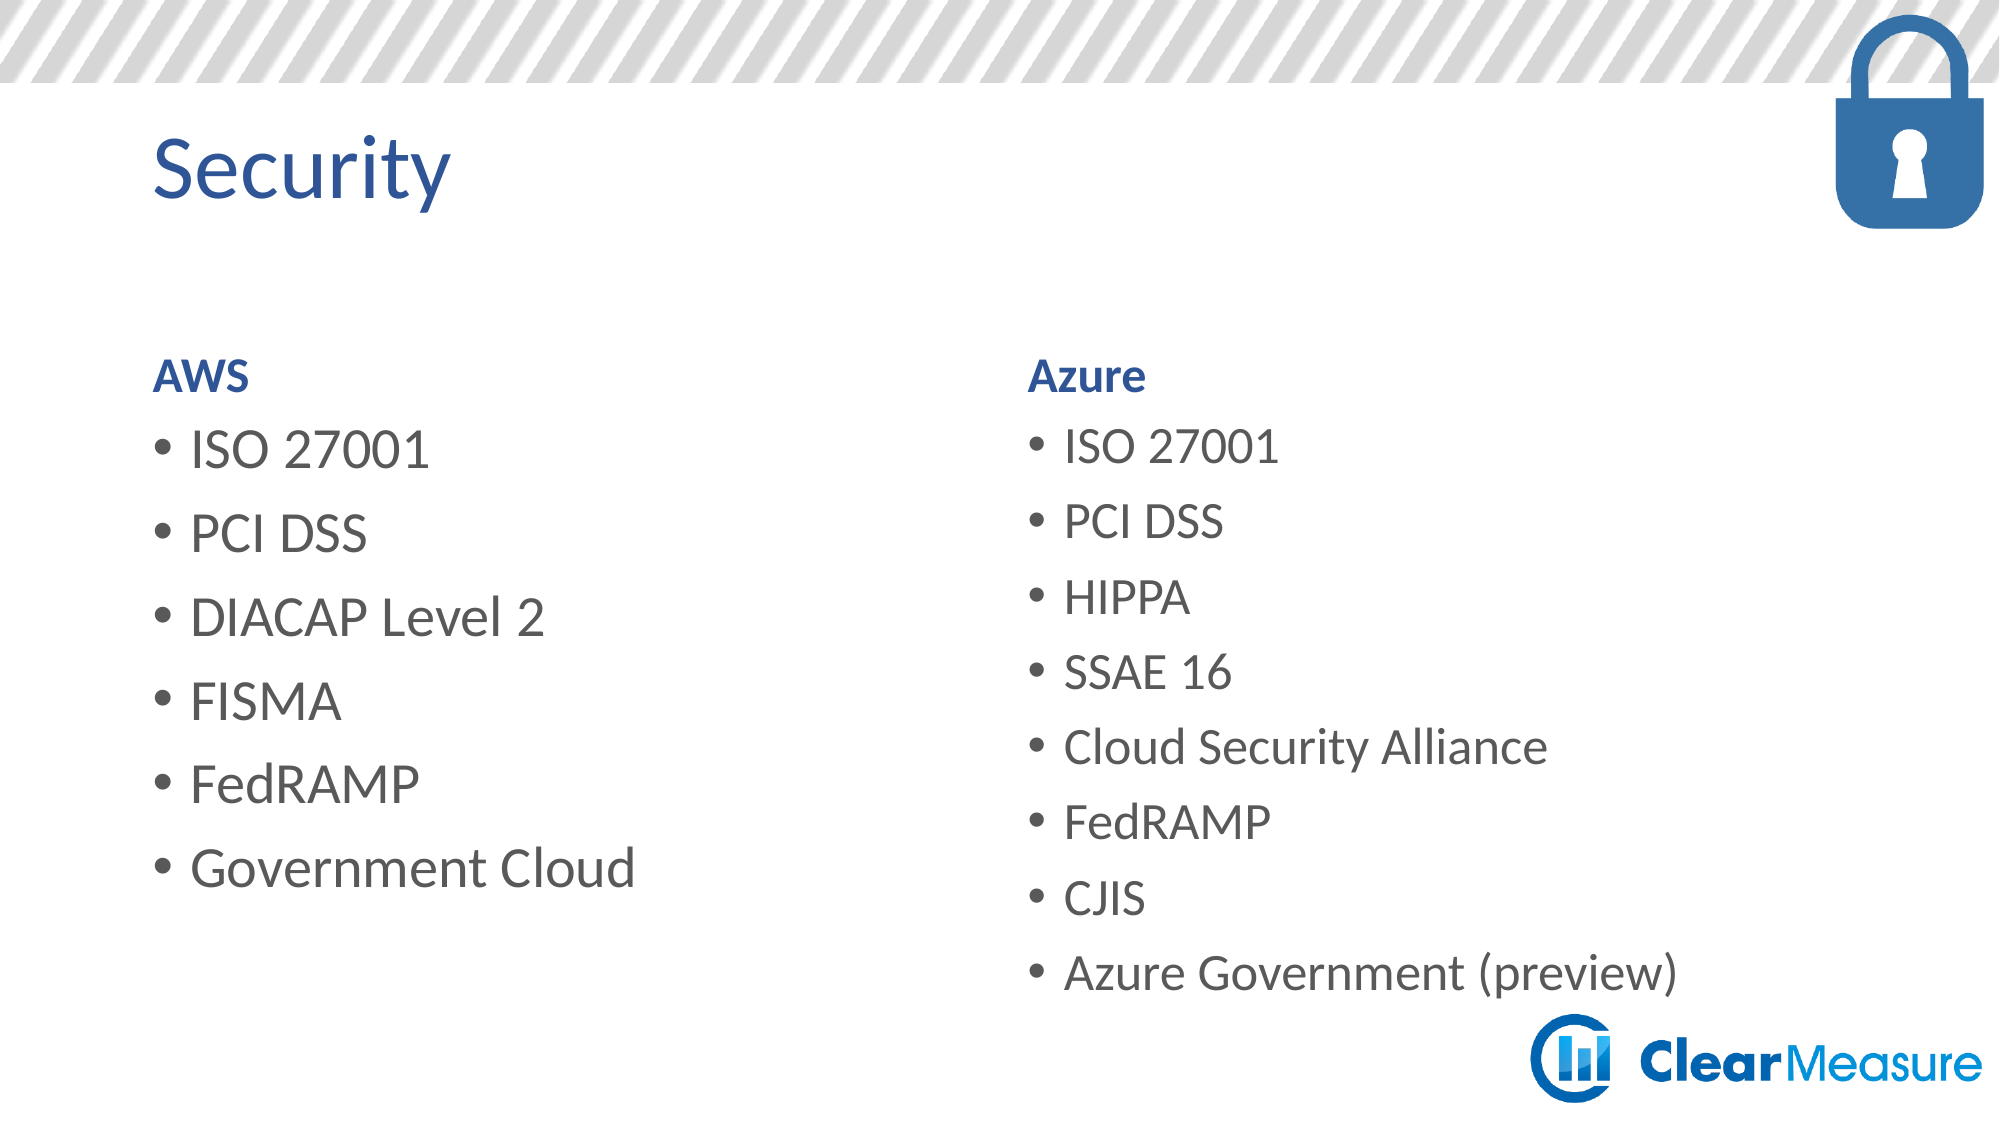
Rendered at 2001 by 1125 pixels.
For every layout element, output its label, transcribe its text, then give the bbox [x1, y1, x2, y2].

list ISO 27001 PCI DSS DIACAP Level 2 FISMA FedRAMP Government Cloud [137, 410, 984, 1016]
picture [0, 0, 2000, 233]
title Security [137, 59, 1863, 278]
picture [1527, 1009, 1984, 1107]
list ISO 27001 PCI DSS HIPPA SSAE 16 Cloud Security Alliance FedRAMP CJIS Azure Government (preview) [1012, 410, 1863, 1016]
list Azure [1012, 275, 1863, 410]
list AWS [137, 275, 984, 410]
